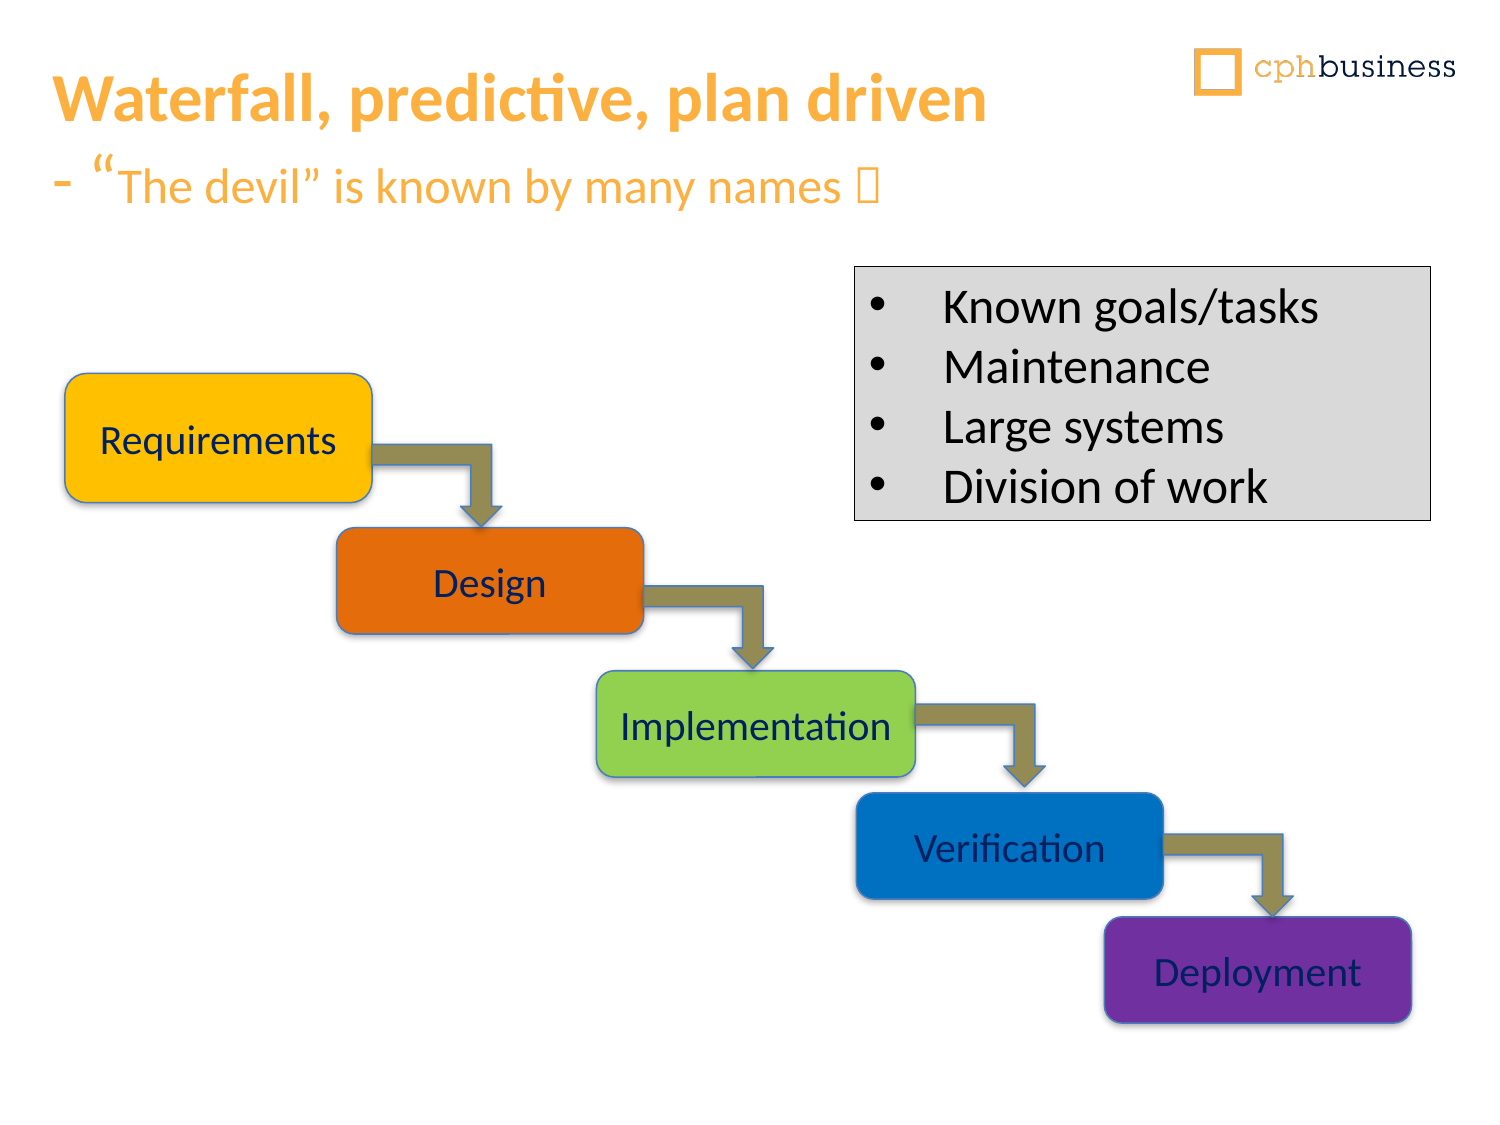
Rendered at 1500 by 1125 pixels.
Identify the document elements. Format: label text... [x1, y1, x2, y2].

title Waterfall, predictive, plan driven - “The devil” is known by many names  [37, 45, 1463, 232]
text_box Deployment [1103, 916, 1413, 1024]
text_box Design [335, 526, 645, 635]
text_box [914, 703, 1046, 788]
text_box [371, 443, 503, 528]
text_box [1162, 833, 1295, 918]
picture [1147, 1, 1500, 143]
text_box Verification [855, 792, 1165, 900]
text_box Implementation [595, 669, 917, 778]
text_box Known goals/tasks Maintenance Large systems Division of work [854, 266, 1431, 521]
text_box [642, 585, 775, 670]
text_box Requirements [64, 372, 373, 504]
